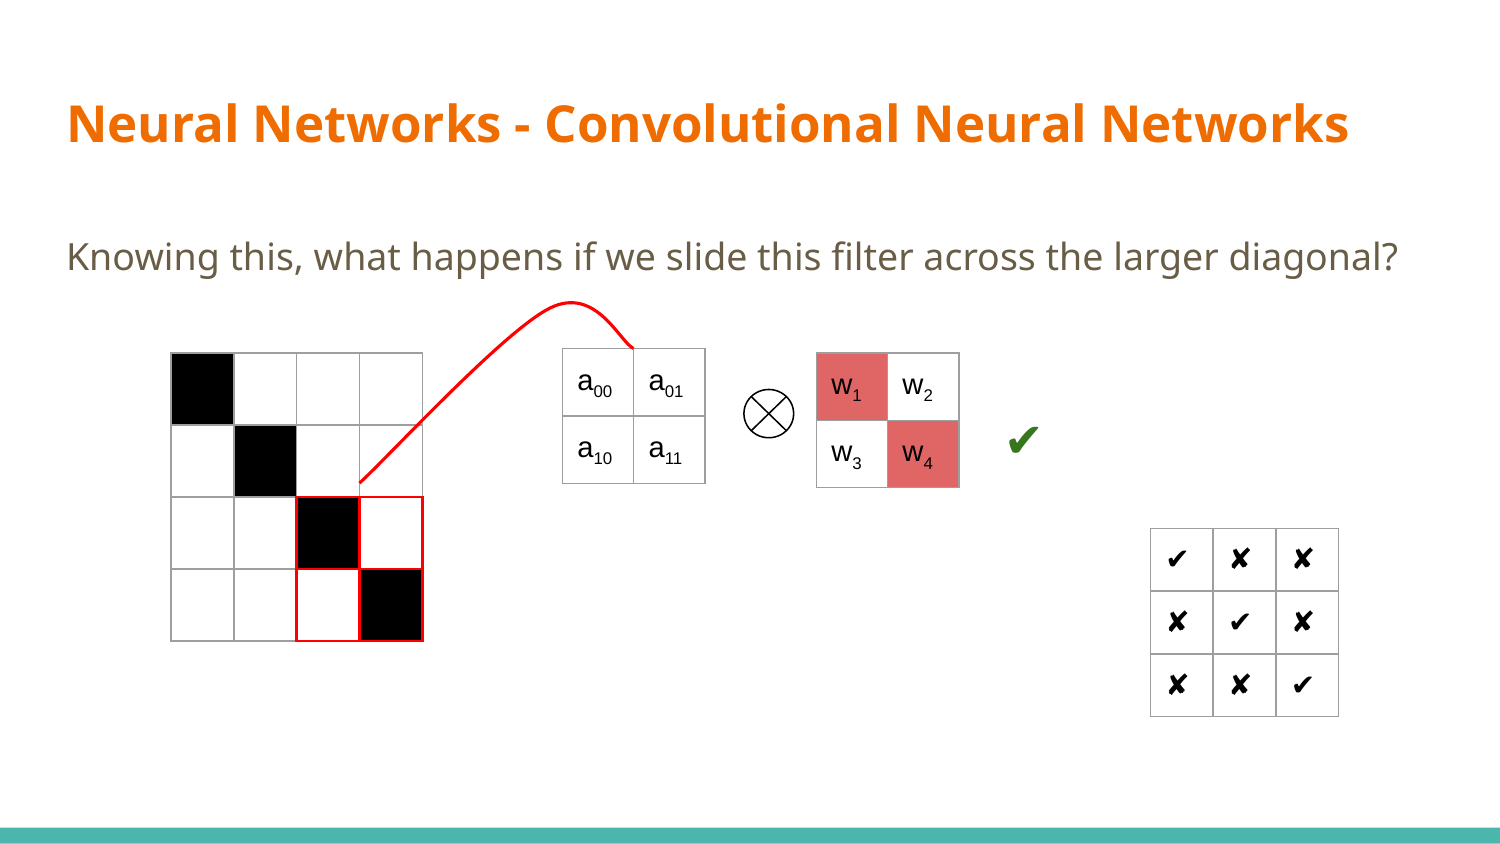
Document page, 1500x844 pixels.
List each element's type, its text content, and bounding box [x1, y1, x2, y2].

list Knowing this, what happens if we slide this filter across the larger diagonal? [51, 207, 1449, 302]
table_cell [235, 426, 296, 496]
table_cell [235, 570, 295, 640]
table_cell [360, 453, 422, 496]
table_header ✔ [1151, 529, 1212, 590]
table_cell w4 [888, 421, 958, 487]
table_cell a11 [634, 417, 704, 483]
table_header a01 [634, 349, 704, 415]
table_cell ✔ [1214, 592, 1275, 653]
table_header ✘ [1214, 529, 1275, 590]
title Neural Networks - Convolutional Neural Networks [51, 72, 1449, 189]
table_header [235, 354, 296, 424]
table_header [172, 354, 233, 424]
text_box [359, 302, 634, 484]
table_cell ✘ [1214, 655, 1275, 716]
table_cell [297, 426, 359, 496]
table_cell [361, 570, 421, 640]
table_header ✘ [1277, 529, 1338, 590]
table_header [360, 354, 422, 424]
table_cell [298, 570, 358, 640]
table_cell [172, 570, 233, 640]
table_cell a10 [563, 417, 633, 483]
table_header a00 [563, 350, 633, 415]
table_cell [298, 498, 358, 568]
table_cell w3 [817, 421, 887, 487]
table_cell [361, 498, 421, 568]
table_cell ✘ [1151, 592, 1212, 653]
table_cell [172, 498, 233, 568]
table_cell ✘ [1277, 592, 1338, 653]
table_header [297, 354, 359, 424]
table_cell [360, 426, 415, 481]
table_cell [172, 426, 233, 496]
table_cell ✘ [1151, 655, 1212, 716]
text_box [755, 389, 782, 393]
text_box ✔ [988, 386, 1058, 458]
table_header w1 [817, 354, 887, 420]
table_cell ✔ [1277, 655, 1338, 716]
table_header w2 [888, 354, 958, 420]
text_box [750, 396, 787, 431]
table_cell [235, 498, 295, 568]
